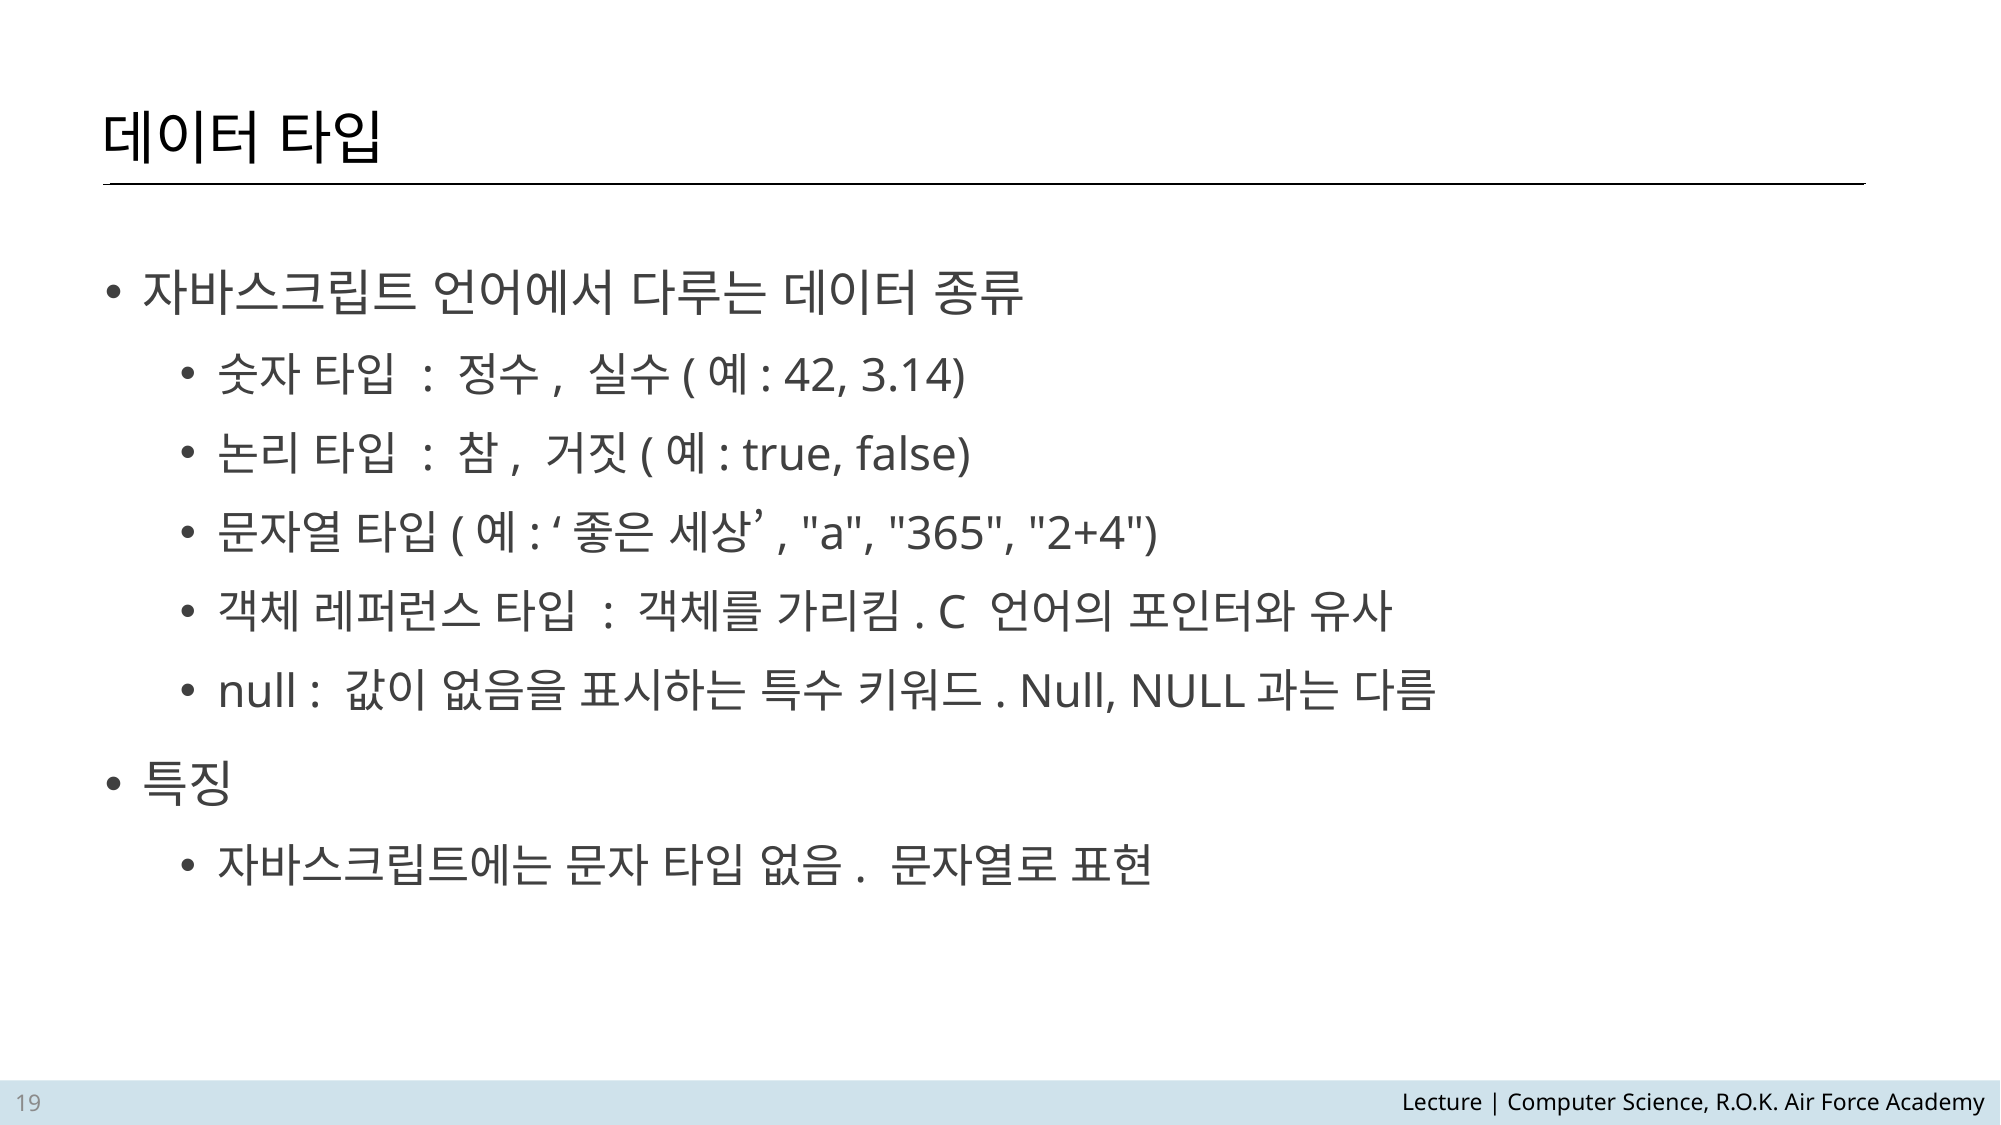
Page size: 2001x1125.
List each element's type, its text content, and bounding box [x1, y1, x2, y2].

list 자바스크립트 언어에서 다루는 데이터 종류 숫자 타입 : 정수, 실수(예: 42, 3.14) 논리 타입 : 참, 거짓(예: true, false) 문자열 타입(예: ‘좋은 세상’, "a", "365", "2+4") 객체 레퍼런스 타입 : 객체를 가리킴. C 언어의 포인터와 유사 null : 값이 없음을 표시하는 특수 키워드. Null, NULL과는 다름 특징 자바스크립트에는 문자 타입 없음. 문자열로 표현 [89, 238, 1863, 1014]
slide_number 19 [0, 1086, 114, 1123]
list 데이터 타입 [90, 109, 1862, 172]
